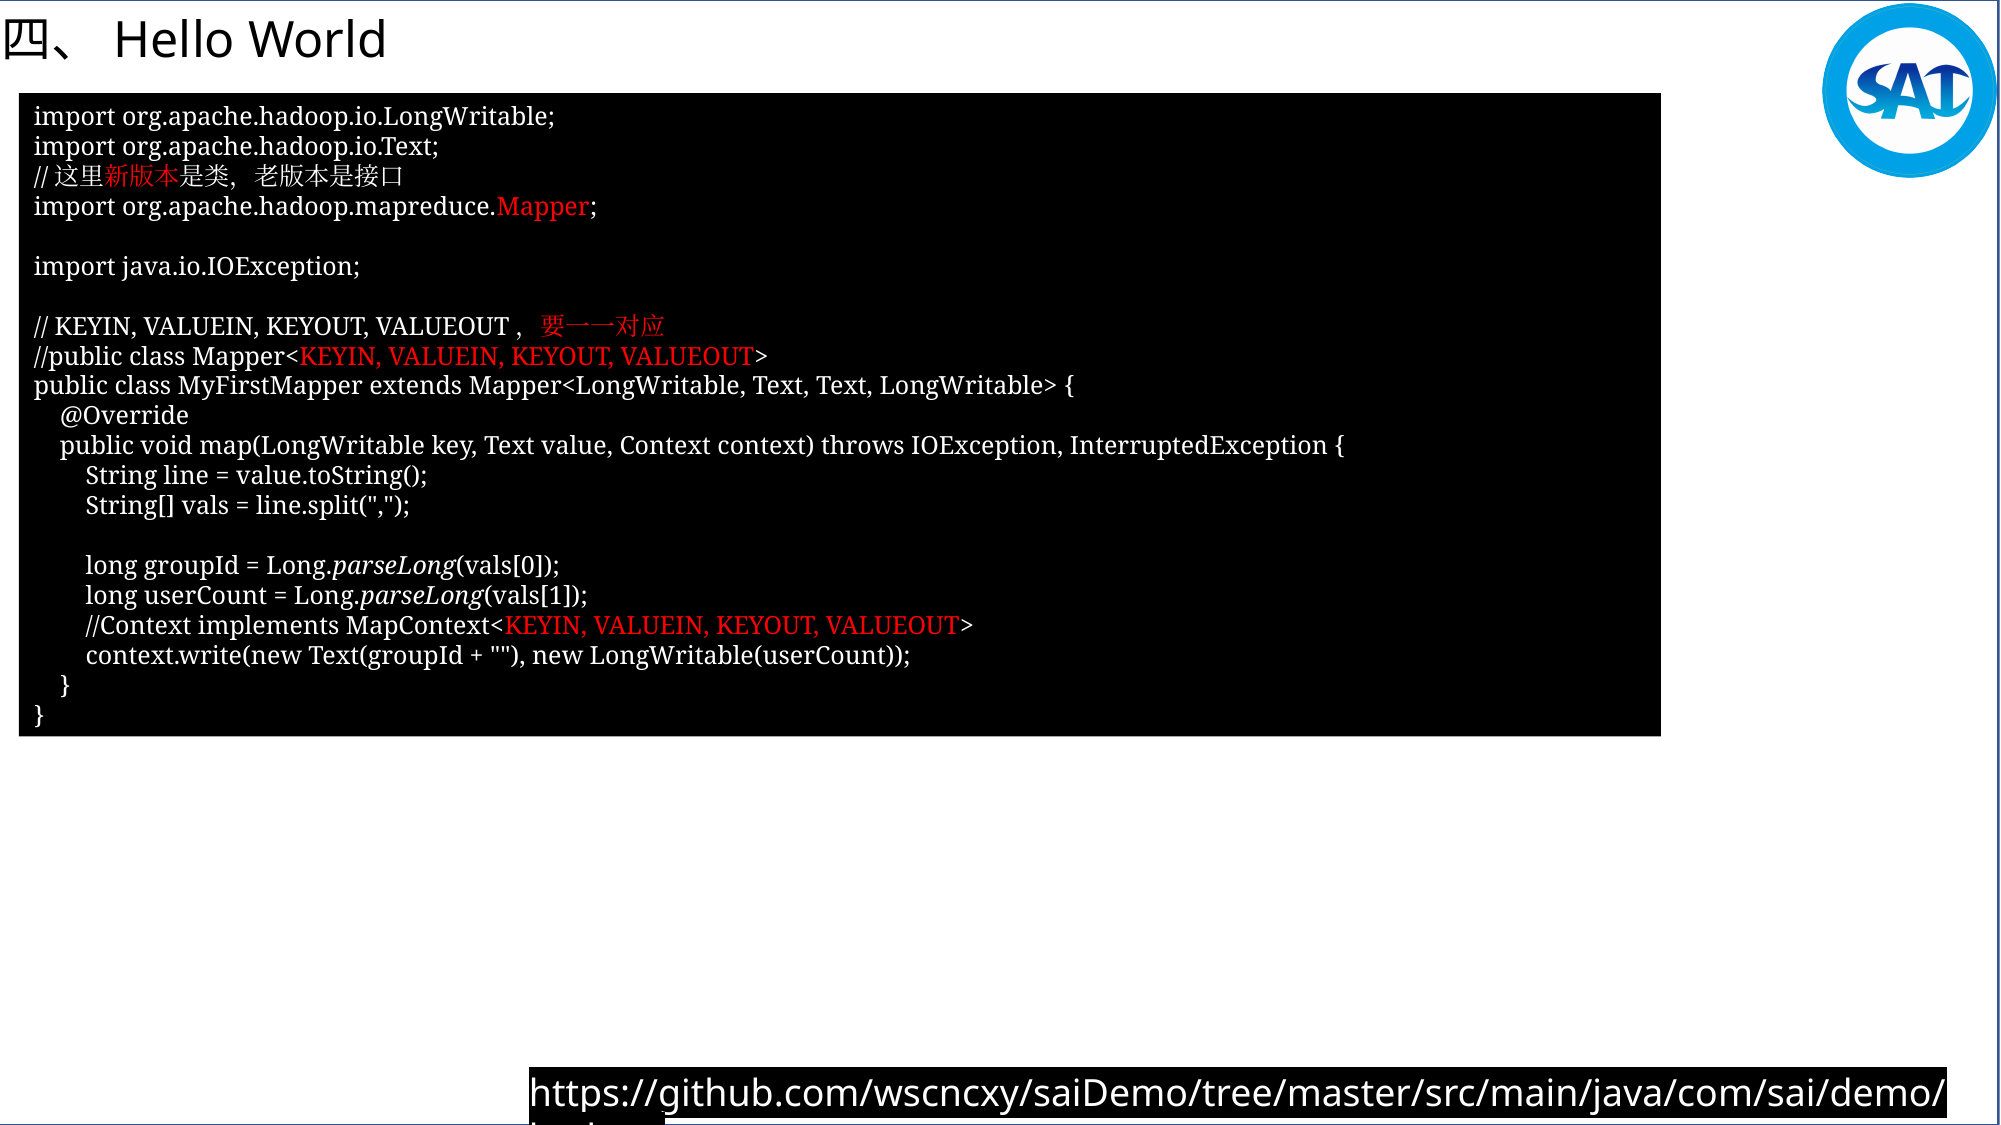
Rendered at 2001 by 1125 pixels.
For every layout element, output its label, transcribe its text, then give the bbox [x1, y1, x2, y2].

picture [1924, 105, 1997, 178]
picture [1822, 103, 1896, 178]
text_box https://github.com/wscncxy/saiDemo/tree/master/src/main/java/com/sai/demo/hadoop [514, 1061, 2000, 1125]
picture [1923, 3, 1997, 76]
text_box import org.apache.hadoop.io.LongWritable; import org.apache.hadoop.io.Text; //这里新版本是类，老版本是接口 import org.apache.hadoop.mapreduce.Mapper; import java.io.IOException; // KEYIN, VALUEIN, KEYOUT, VALUEOUT，要一一对应 //public class Mapper<KEYIN, VALUEIN, KEYOUT, VALUEOUT> public class MyFirstMapper extends Mapper<LongWritable, Text, Text, LongWritable> { @Override public void map(LongWritable key, Text value, Context context) throws IOException, InterruptedException { String line = value.toString(); String[] vals = line.split(","); long groupId = Long.parseLong(vals[0]); long userCount = Long.parseLong(vals[1]); //Context implements MapContext<KEYIN, VALUEIN, KEYOUT, VALUEOUT> context.write(new Text(groupId + ""), new LongWritable(userCount)); } } [18, 93, 1661, 737]
picture [1847, 28, 1972, 153]
text_box 四、Hello World [0, 0, 404, 75]
picture [1822, 3, 1896, 78]
